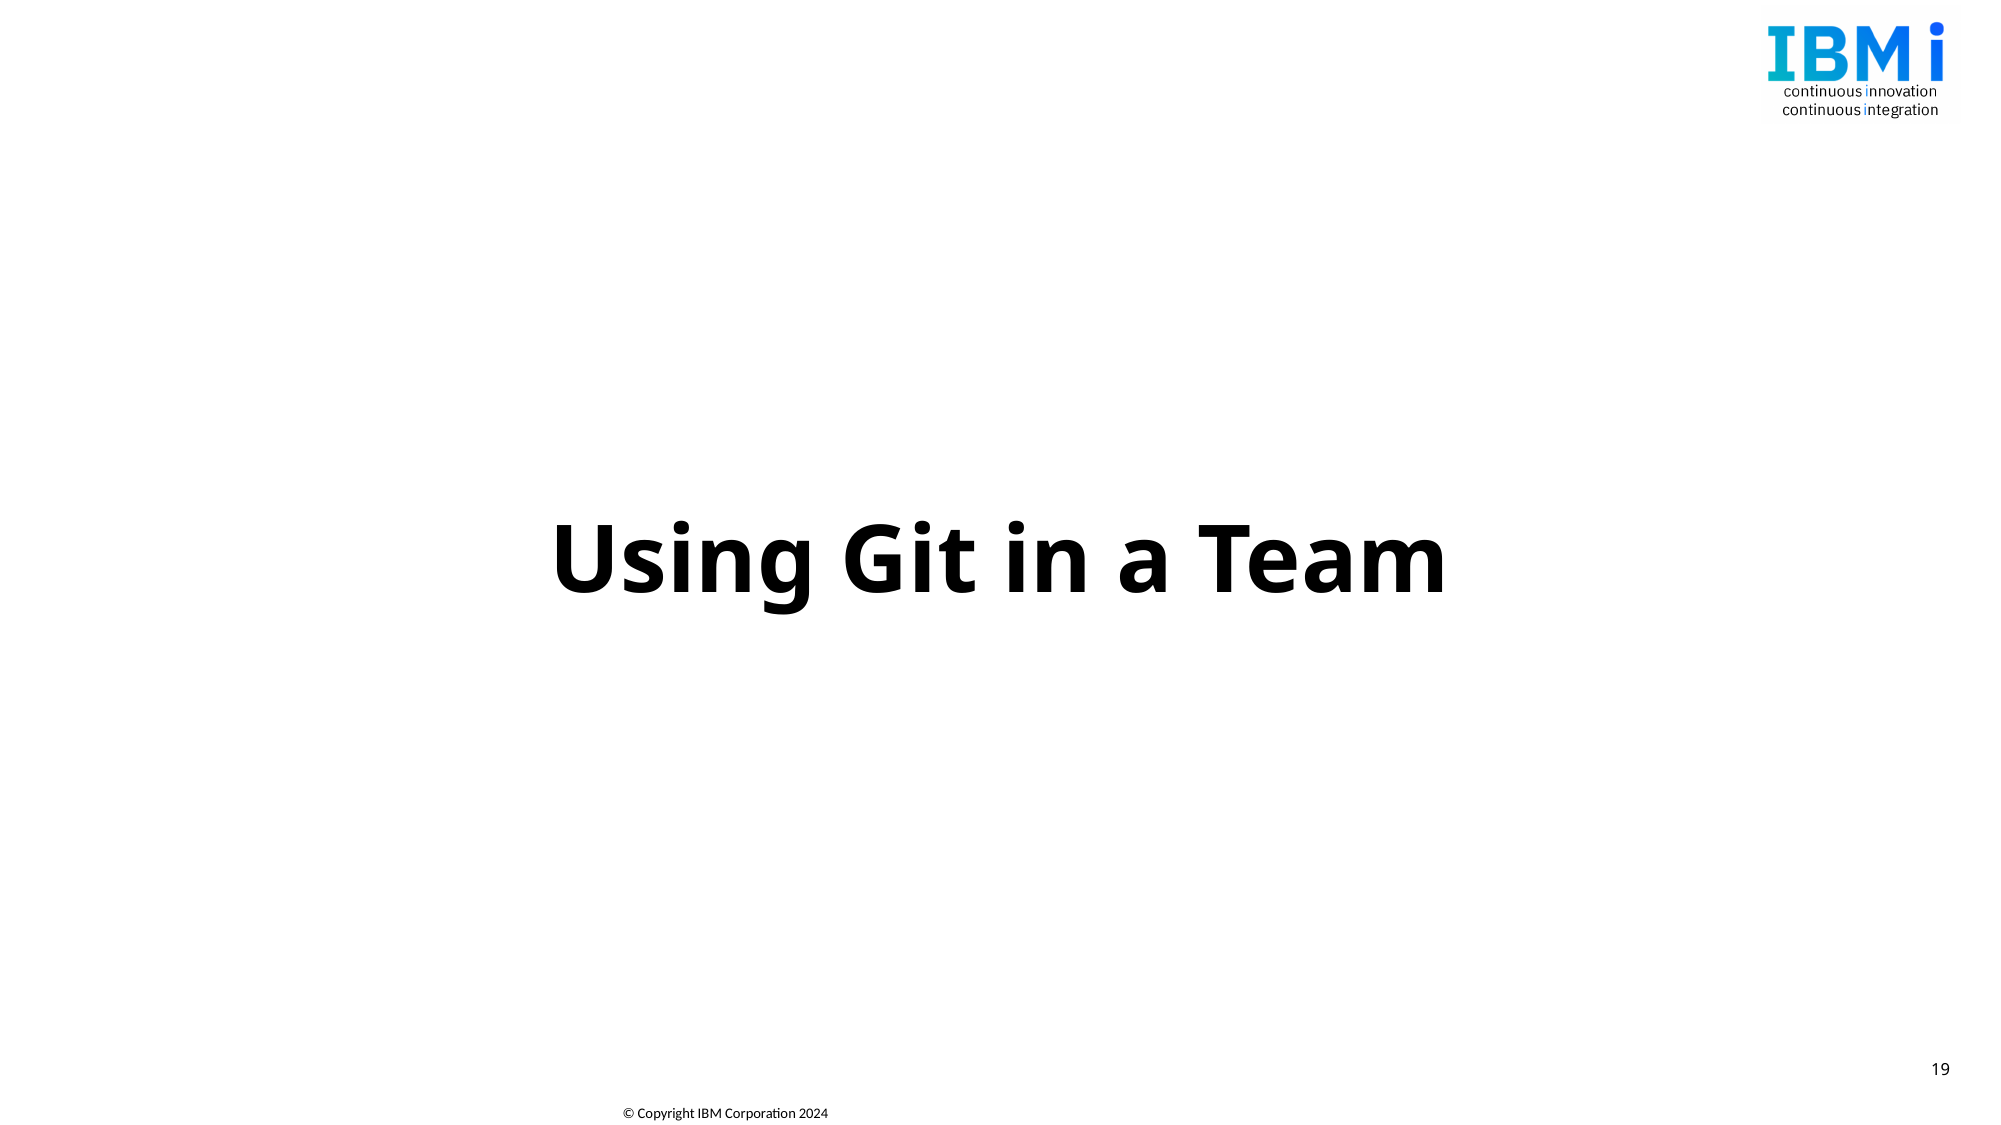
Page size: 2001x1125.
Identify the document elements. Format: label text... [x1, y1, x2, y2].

title Using Git in a Team [162, 526, 1838, 599]
picture [1761, 5, 1961, 124]
slide_number 19 [1500, 1055, 1950, 1086]
